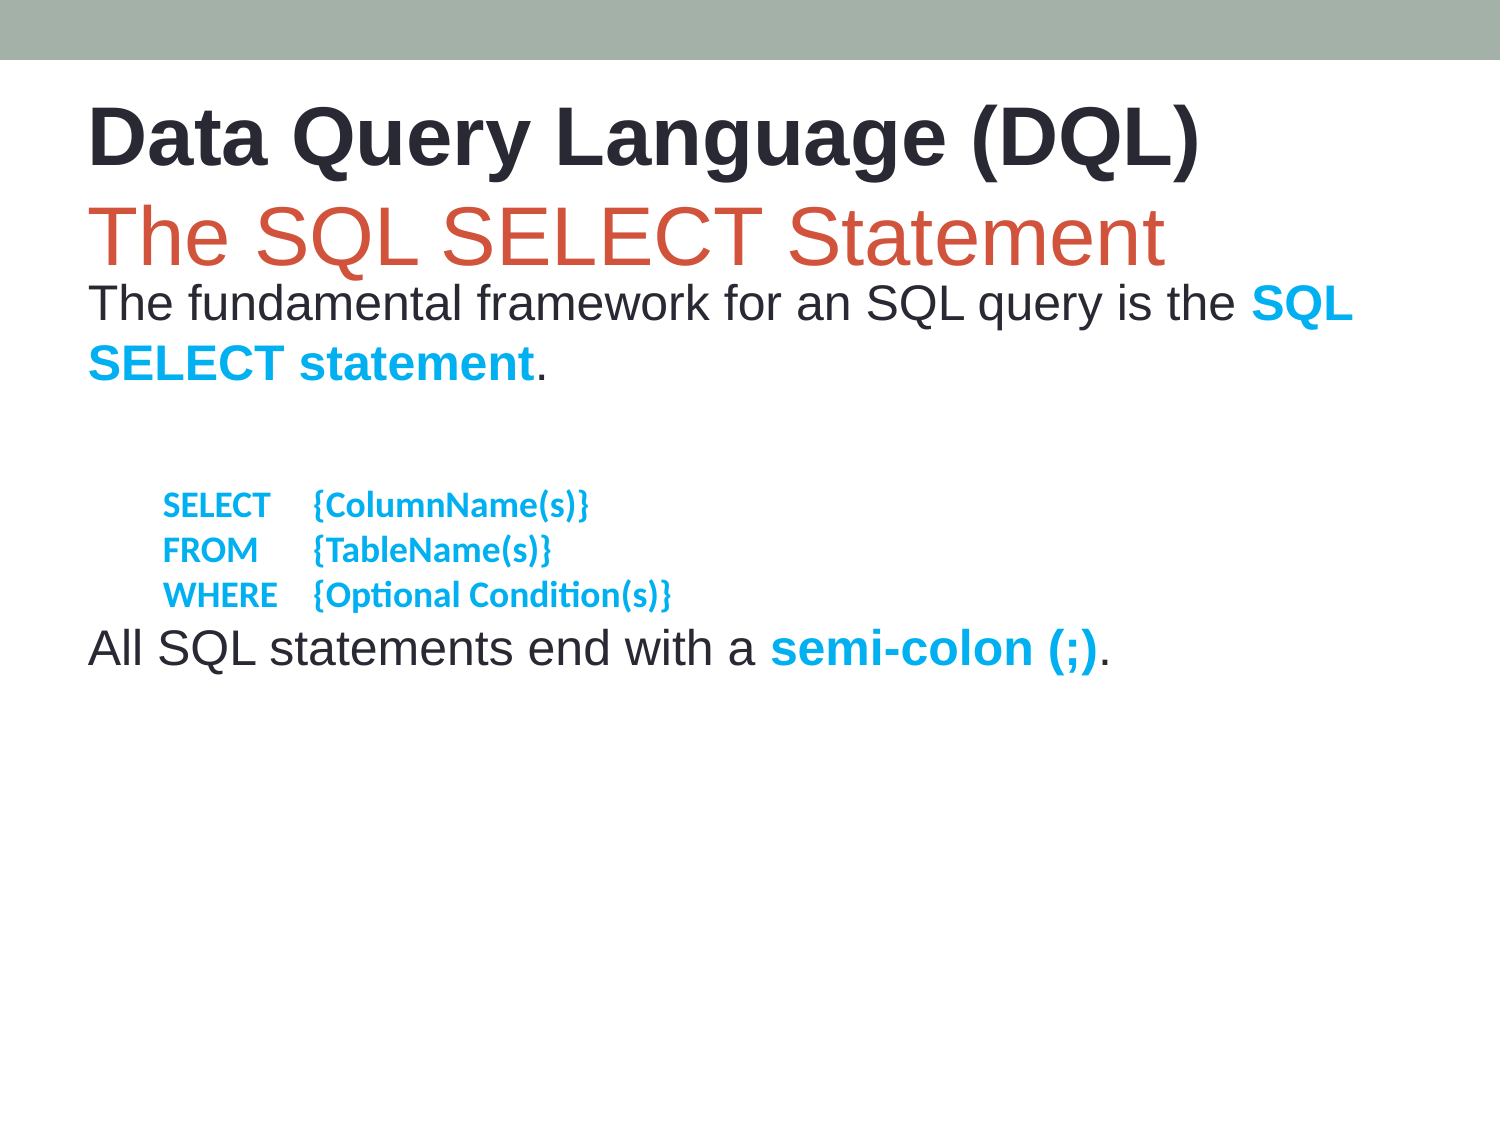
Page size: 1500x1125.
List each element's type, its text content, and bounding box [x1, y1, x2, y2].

title Data Query Language (DQL) The SQL SELECT Statement [87, 82, 1413, 270]
list The fundamental framework for an SQL query is the SQL SELECT statement. SELECT {ColumnName(s)} FROM {TableName(s)} WHERE {Optional Condition(s)} All SQL statements end with a semi-colon (;). [87, 270, 1413, 679]
